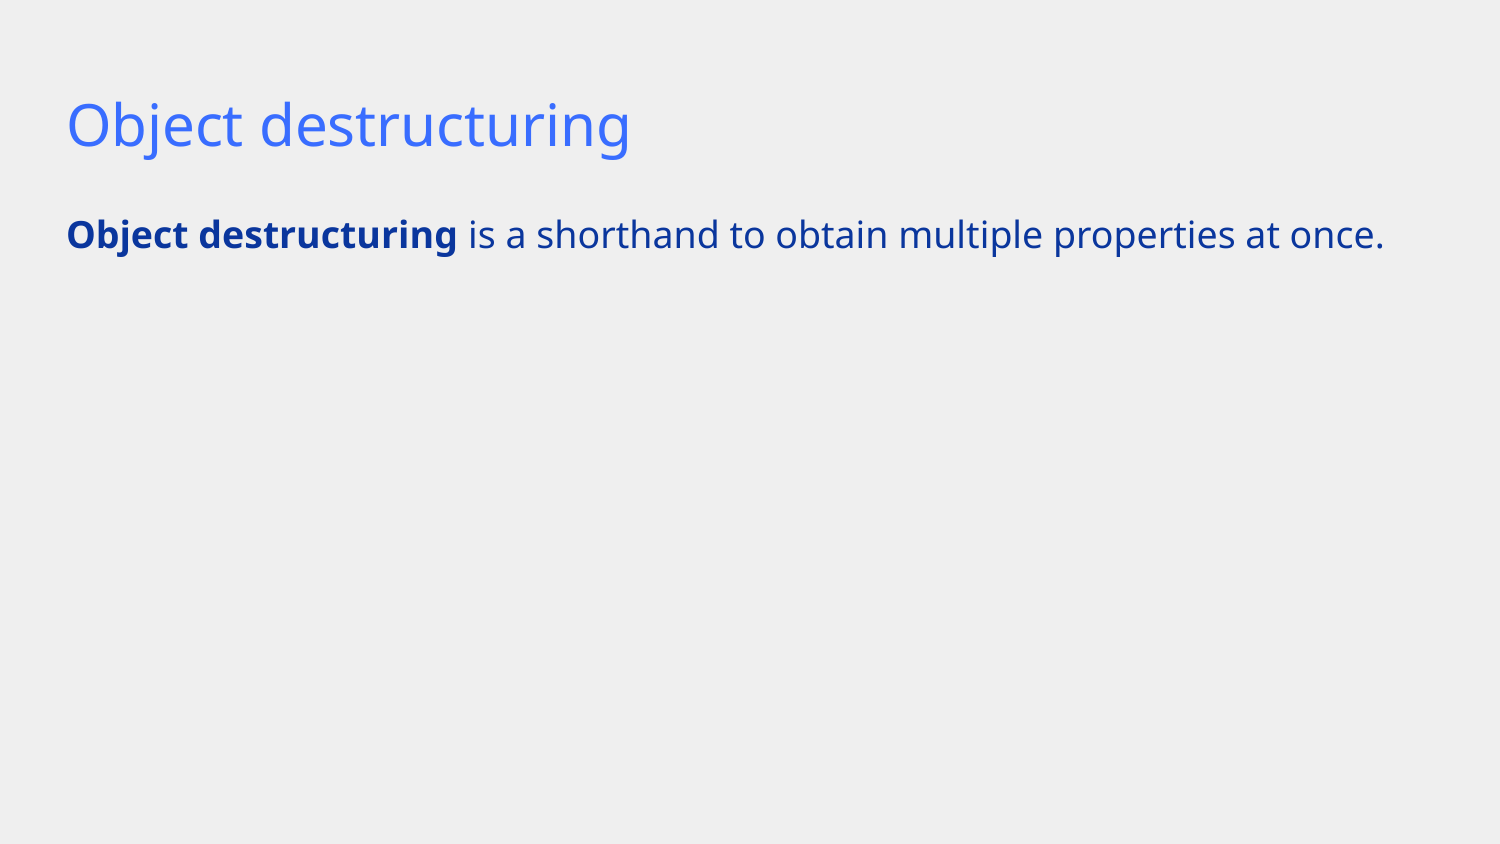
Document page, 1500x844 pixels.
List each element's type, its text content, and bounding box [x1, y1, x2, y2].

title Object destructuring [51, 72, 1449, 167]
list Object destructuring is a shorthand to obtain multiple properties at once. [51, 189, 1449, 750]
